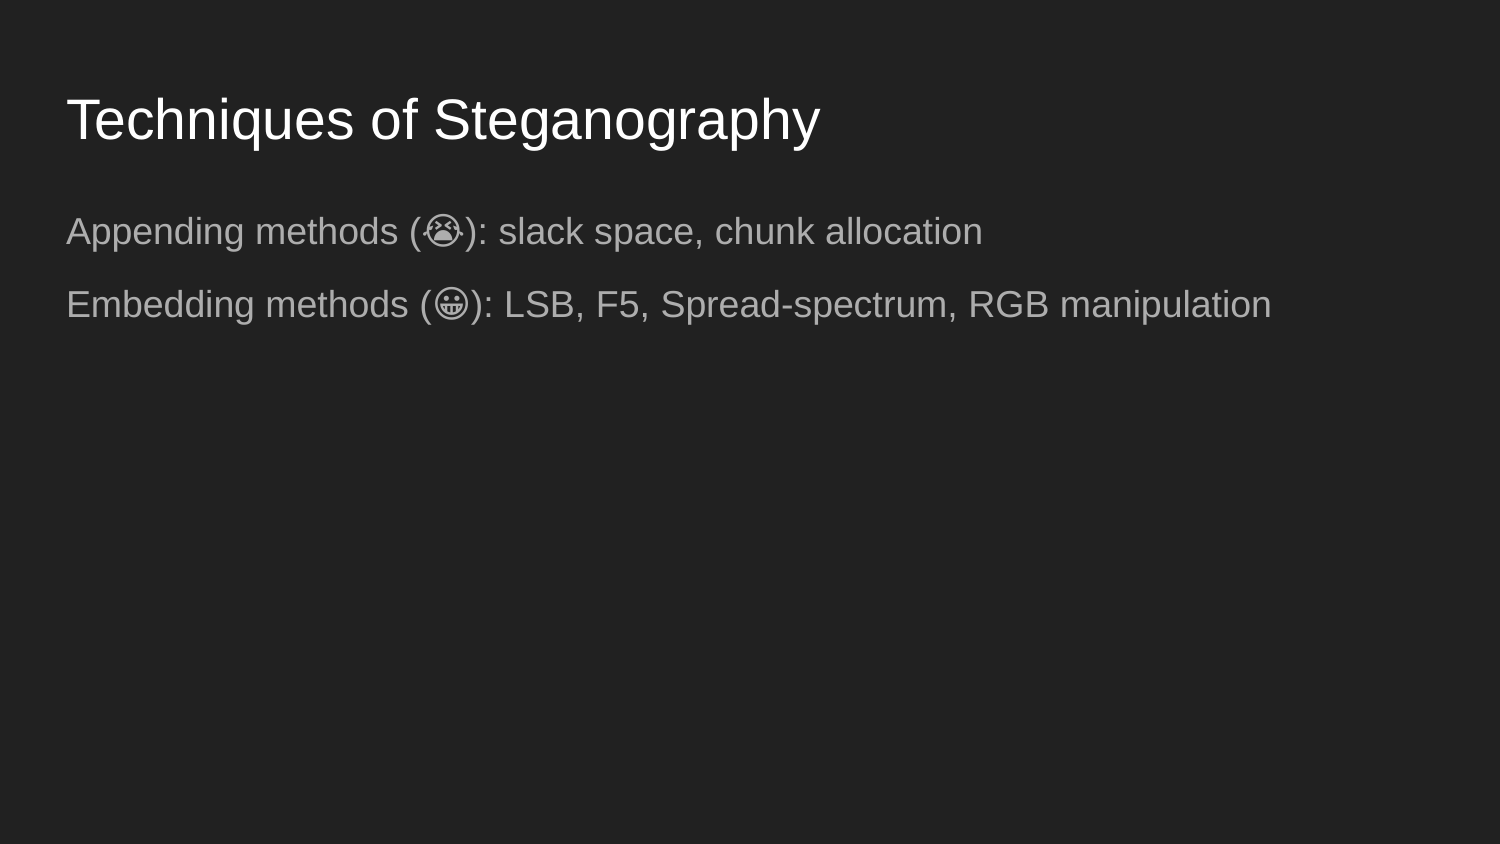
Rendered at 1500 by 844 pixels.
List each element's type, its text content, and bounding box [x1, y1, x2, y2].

title Techniques of Steganography [51, 72, 1449, 167]
list Appending methods (😭): slack space, chunk allocation Embedding methods (😀): LSB, F5, Spread-spectrum, RGB manipulation [51, 189, 1449, 750]
